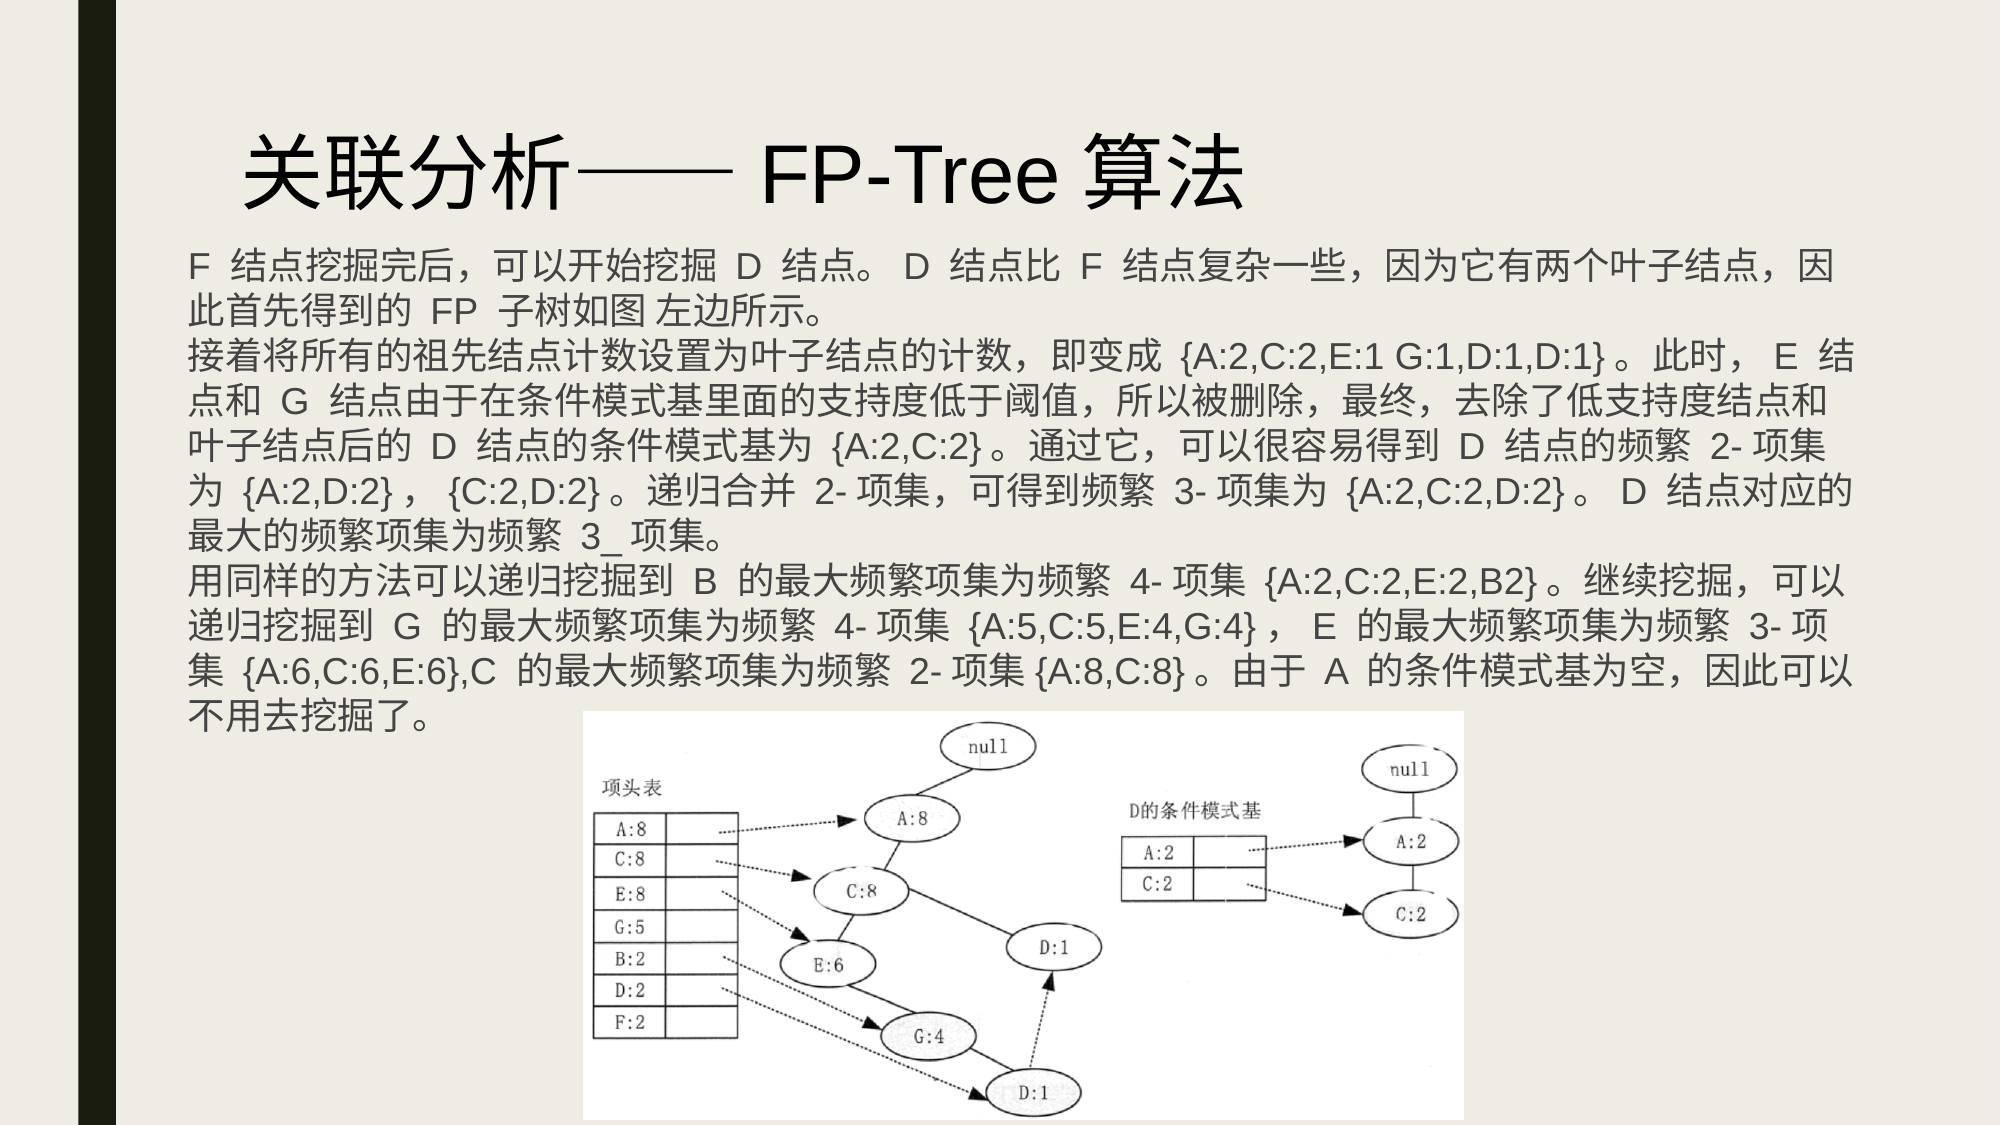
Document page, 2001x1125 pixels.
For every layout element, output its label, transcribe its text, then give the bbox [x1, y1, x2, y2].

title 关联分析——FP-Tree算法 [225, 112, 1800, 234]
picture [583, 711, 1464, 1120]
text_box F 结点挖掘完后，可以开始挖掘 D 结点。D 结点比 F 结点复杂一些，因为它有两个叶子结点，因此首先得到的 FP 子树如图 左边所示。 接着将所有的祖先结点计数设置为叶子结点的计数，即变成 {A:2,C:2,E:1 G:1,D:1,D:1}。此时，E 结点和 G 结点由于在条件模式基里面的支持度低于阈值，所以被删除，最终，去除了低支持度结点和叶子结点后的 D 结点的条件模式基为 {A:2,C:2}。通过它，可以很容易得到 D 结点的频繁 2-项集为 {A:2,D:2}，{C:2,D:2}。递归合并 2-项集，可得到频繁 3-项集为 {A:2,C:2,D:2}。D 结点对应的最大的频繁项集为频繁 3_项集。 用同样的方法可以递归挖掘到 B 的最大频繁项集为频繁 4-项集 {A:2,C:2,E:2,B2}。继续挖掘，可以递归挖掘到 G 的最大频繁项集为频繁 4-项集 {A:5,C:5,E:4,G:4}，E 的最大频繁项集为频繁 3-项集 {A:6,C:6,E:6},C 的最大频繁项集为频繁 2-项集{A:8,C:8}。由于 A 的条件模式基为空，因此可以不用去挖掘了。 [173, 234, 1875, 745]
